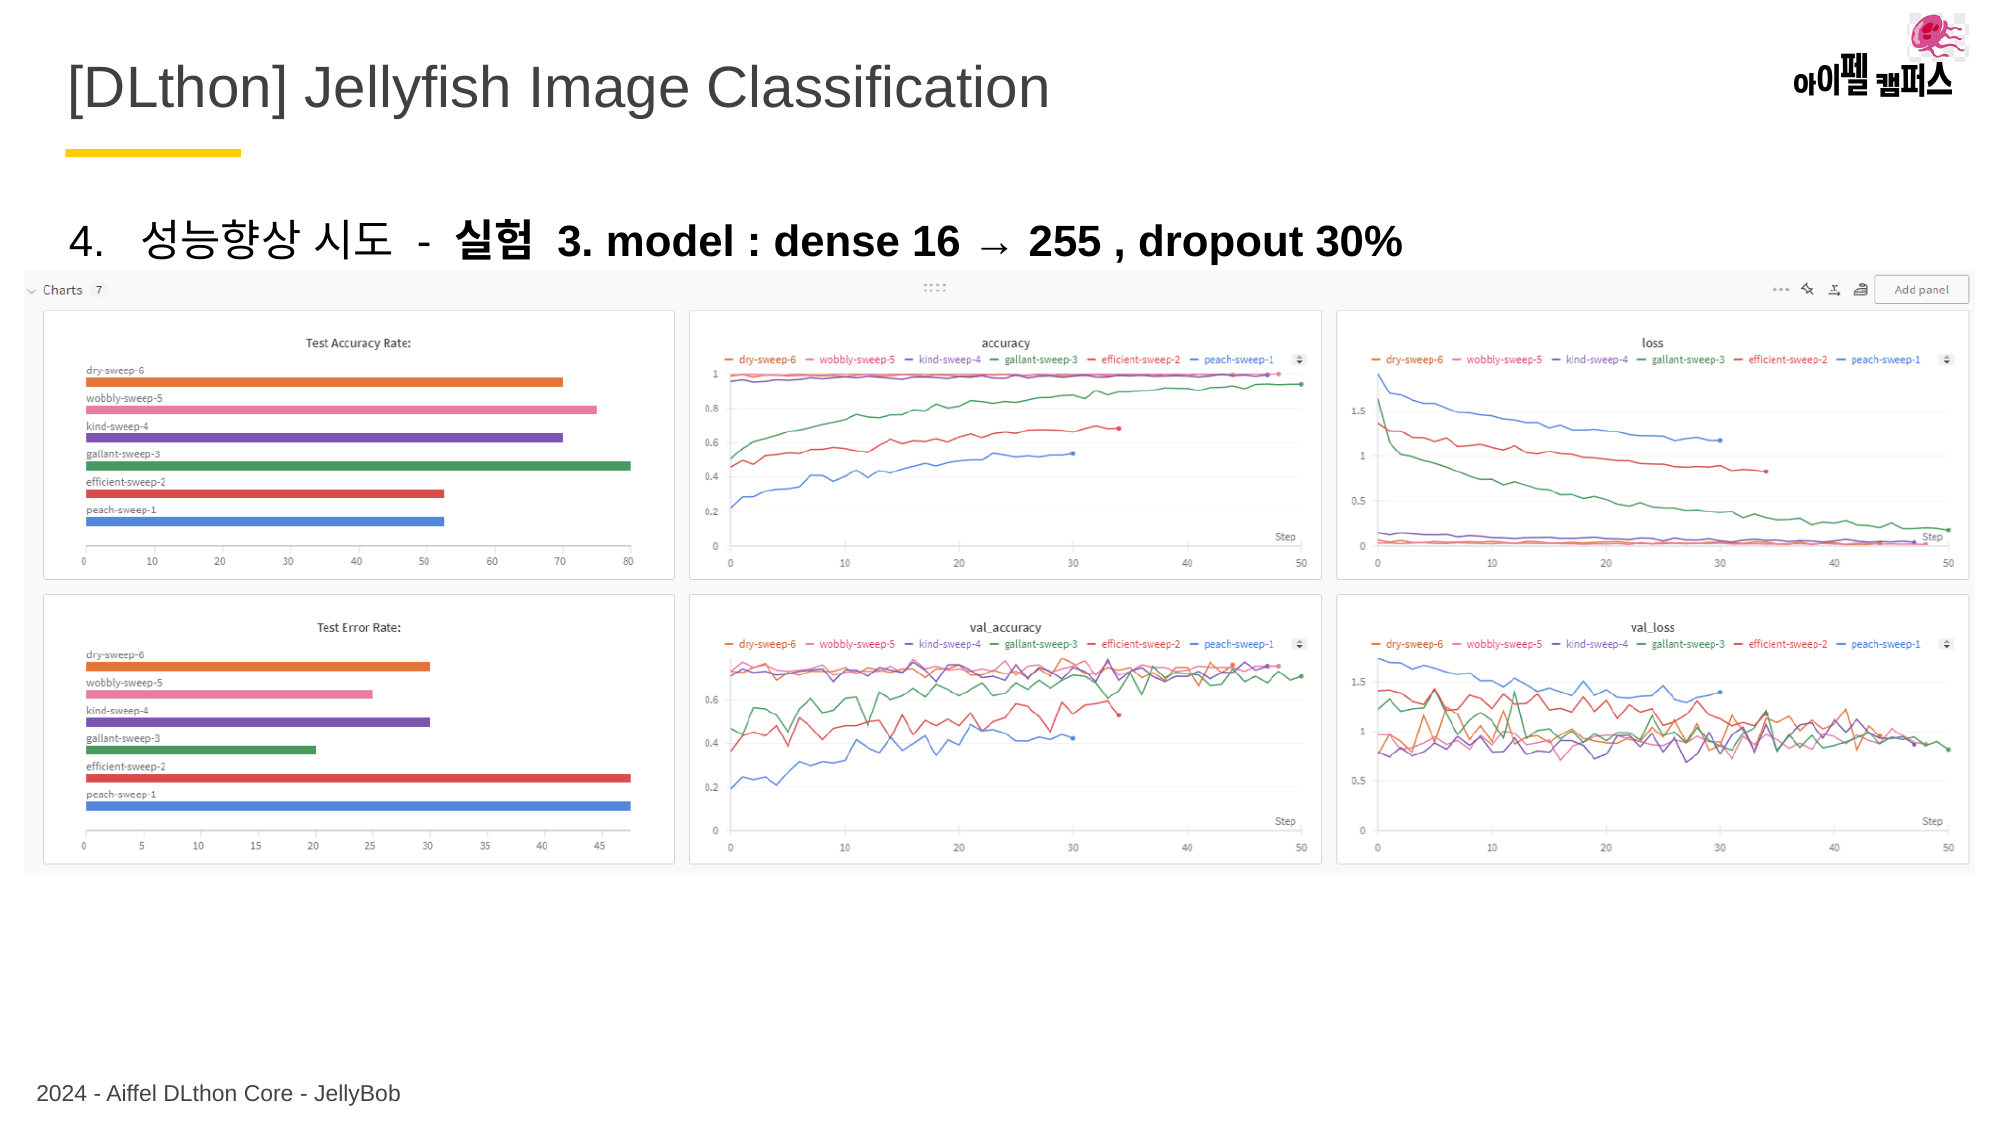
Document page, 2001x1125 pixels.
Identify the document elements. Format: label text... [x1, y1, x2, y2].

text_box 2024 - Aiffel DLthon Core - JellyBob [28, 1057, 582, 1114]
title [DLthon] Jellyfish Image Classification [60, 49, 1795, 167]
picture [24, 269, 1976, 875]
picture [1794, 13, 1969, 98]
text_box 4. 성능향상 시도 - 실험 3. model : dense 16 → 255 , dropout 30% [63, 180, 1563, 267]
